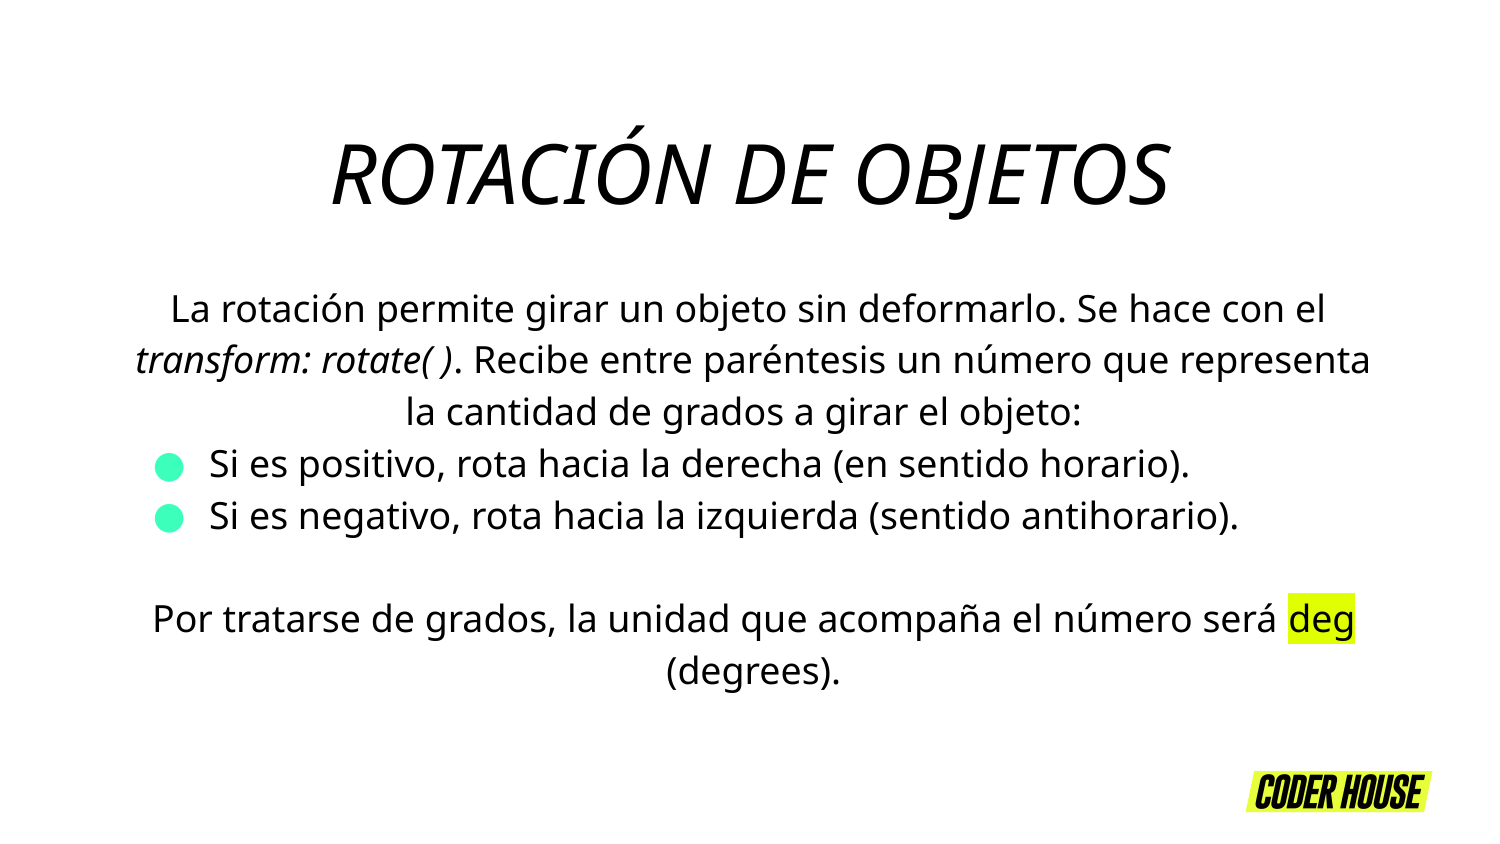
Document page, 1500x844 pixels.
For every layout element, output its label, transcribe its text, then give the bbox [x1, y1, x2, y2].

text_box La rotación permite girar un objeto sin deformarlo. Se hace con el transform: rotate( ). Recibe entre paréntesis un número que representa la cantidad de grados a girar el objeto: Si es positivo, rota hacia la derecha (en sentido horario). Si es negativo, rota hacia la izquierda (sentido antihorario). Por tratarse de grados, la unidad que acompaña el número será deg (degrees). [119, 263, 1389, 765]
picture [1241, 764, 1437, 819]
text_box ROTACIÓN DE OBJETOS [238, 90, 1262, 206]
